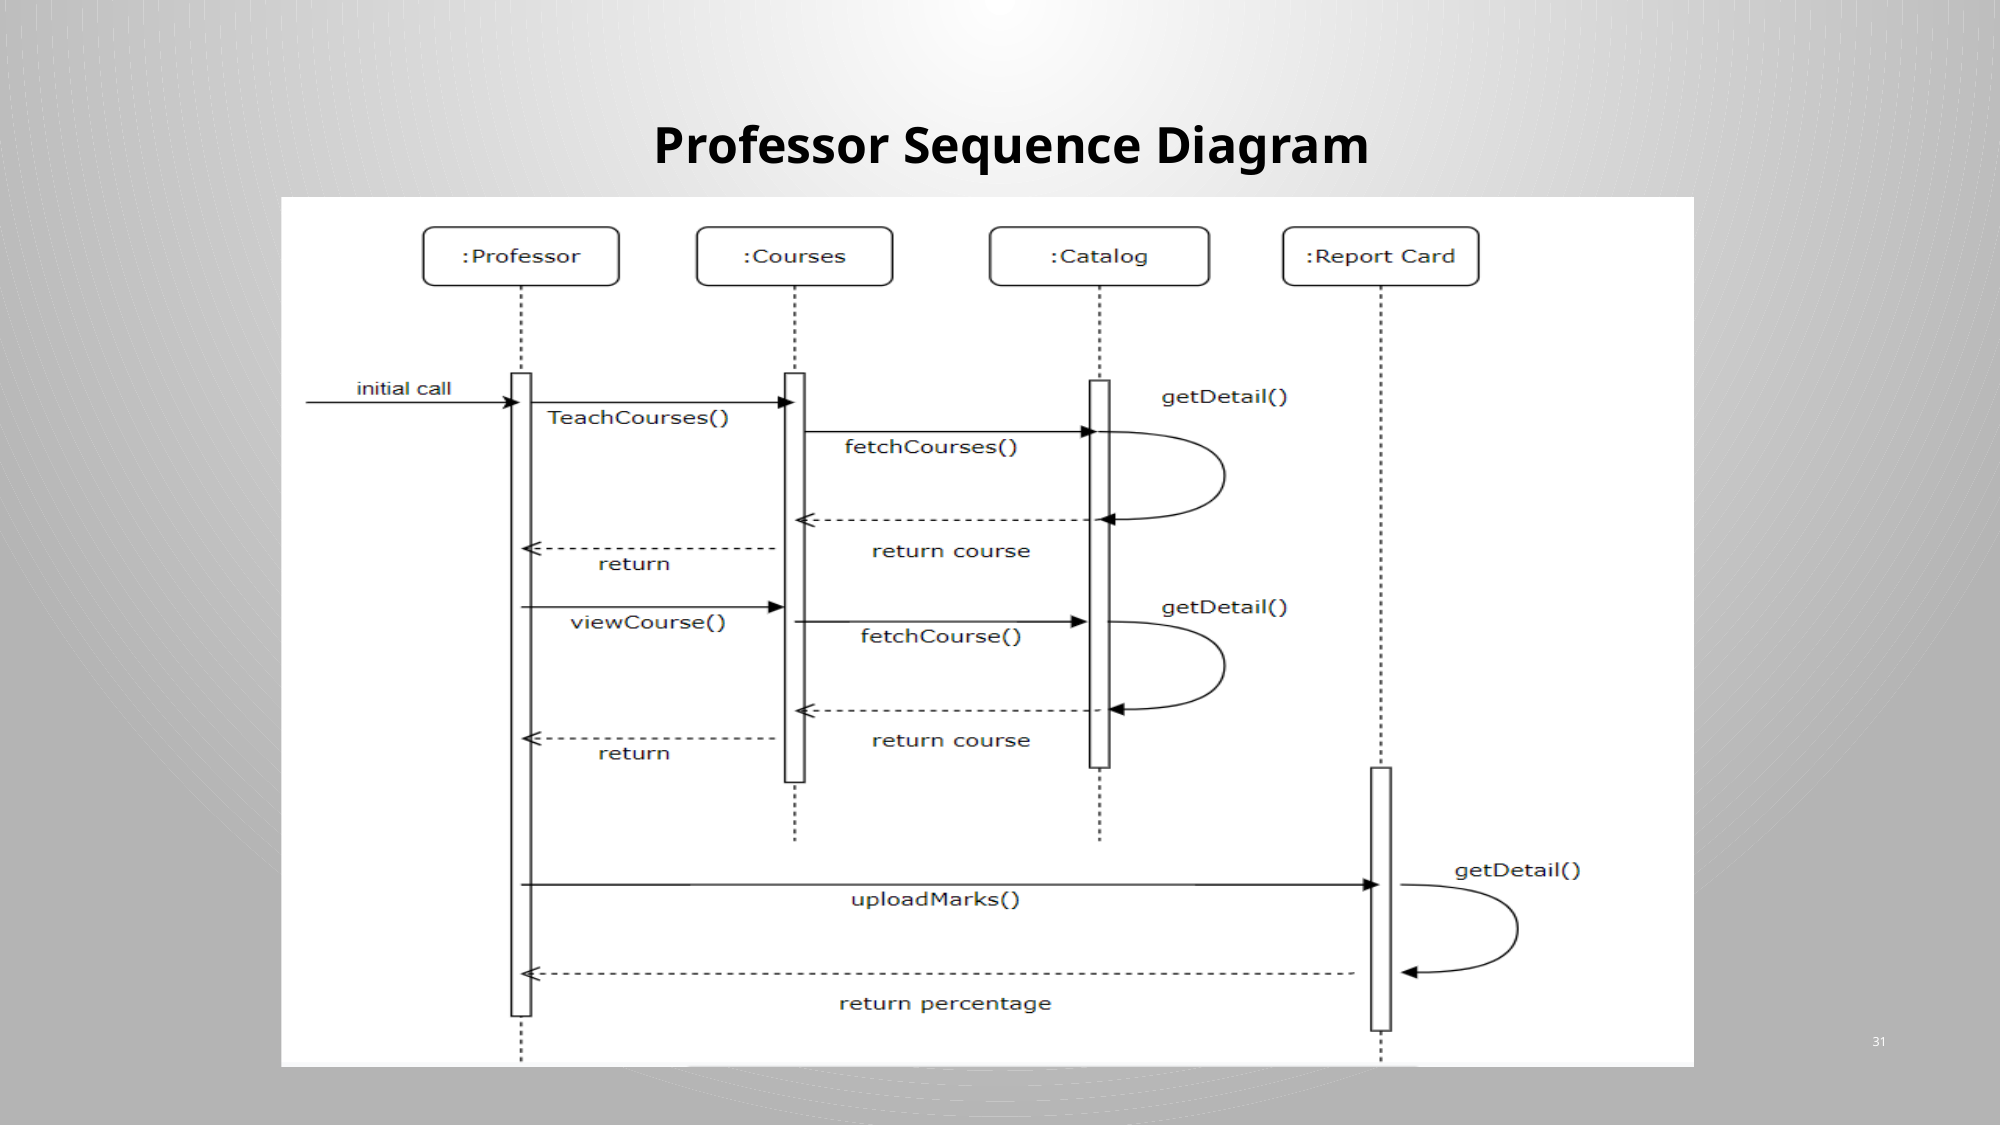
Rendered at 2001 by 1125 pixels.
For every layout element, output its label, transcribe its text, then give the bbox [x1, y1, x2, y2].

text_box Professor Sequence Diagram [639, 106, 1398, 181]
picture [281, 197, 1694, 1067]
slide_number 31 [1841, 1035, 1887, 1051]
